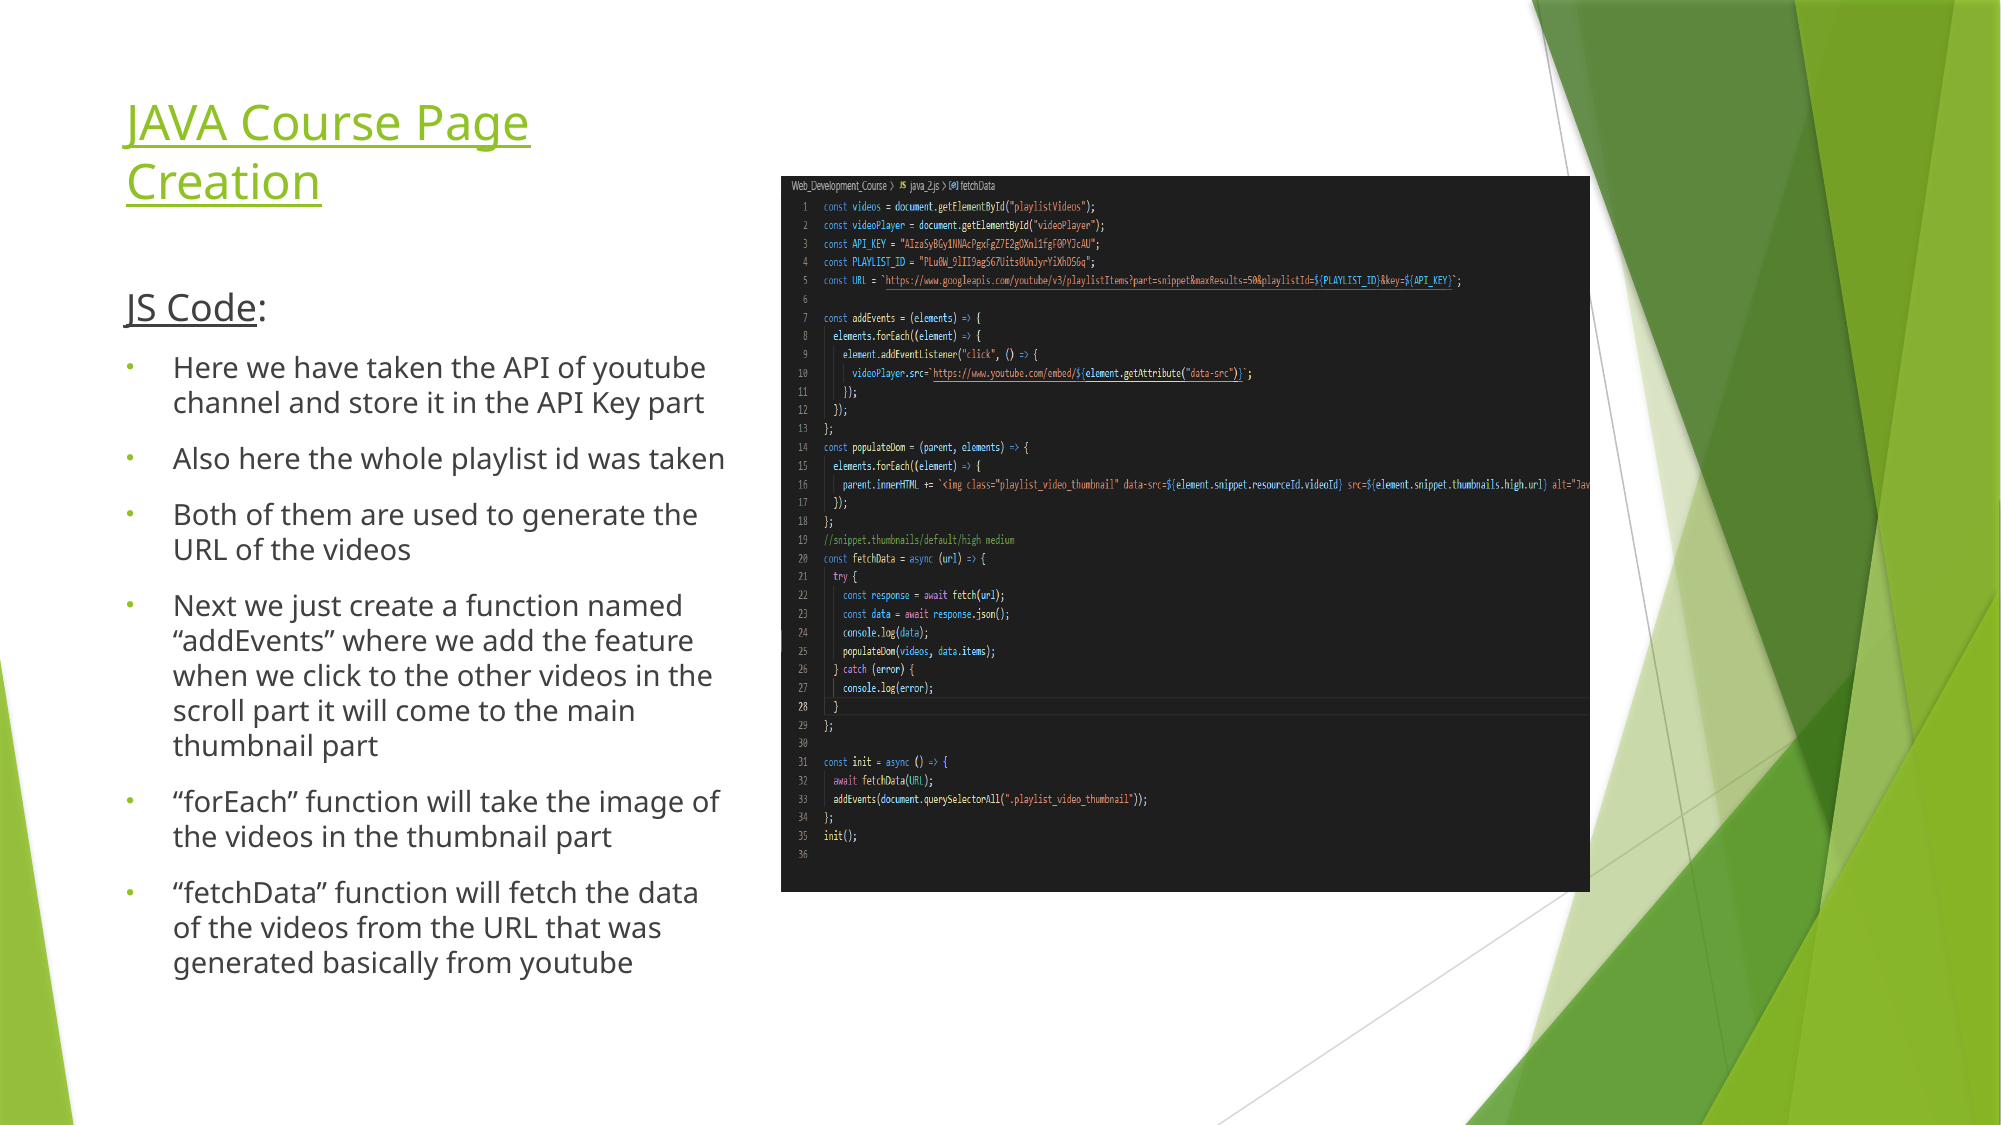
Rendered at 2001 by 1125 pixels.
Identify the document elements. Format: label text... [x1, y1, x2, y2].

title JAVA Course Page Creation [111, 84, 744, 275]
list JS Code: Here we have taken the API of youtube channel and store it in the API Key part Also here the whole playlist id was taken Both of them are used to generate the URL of the videos Next we just create a function named “addEvents” where we add the feature when we click to the other videos in the scroll part it will come to the main thumbnail part “forEach” function will take the image of the videos in the thumbnail part “fetchData” function will fetch the data of the videos from the URL that was generated basically from youtube [111, 275, 744, 991]
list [780, 176, 1590, 892]
